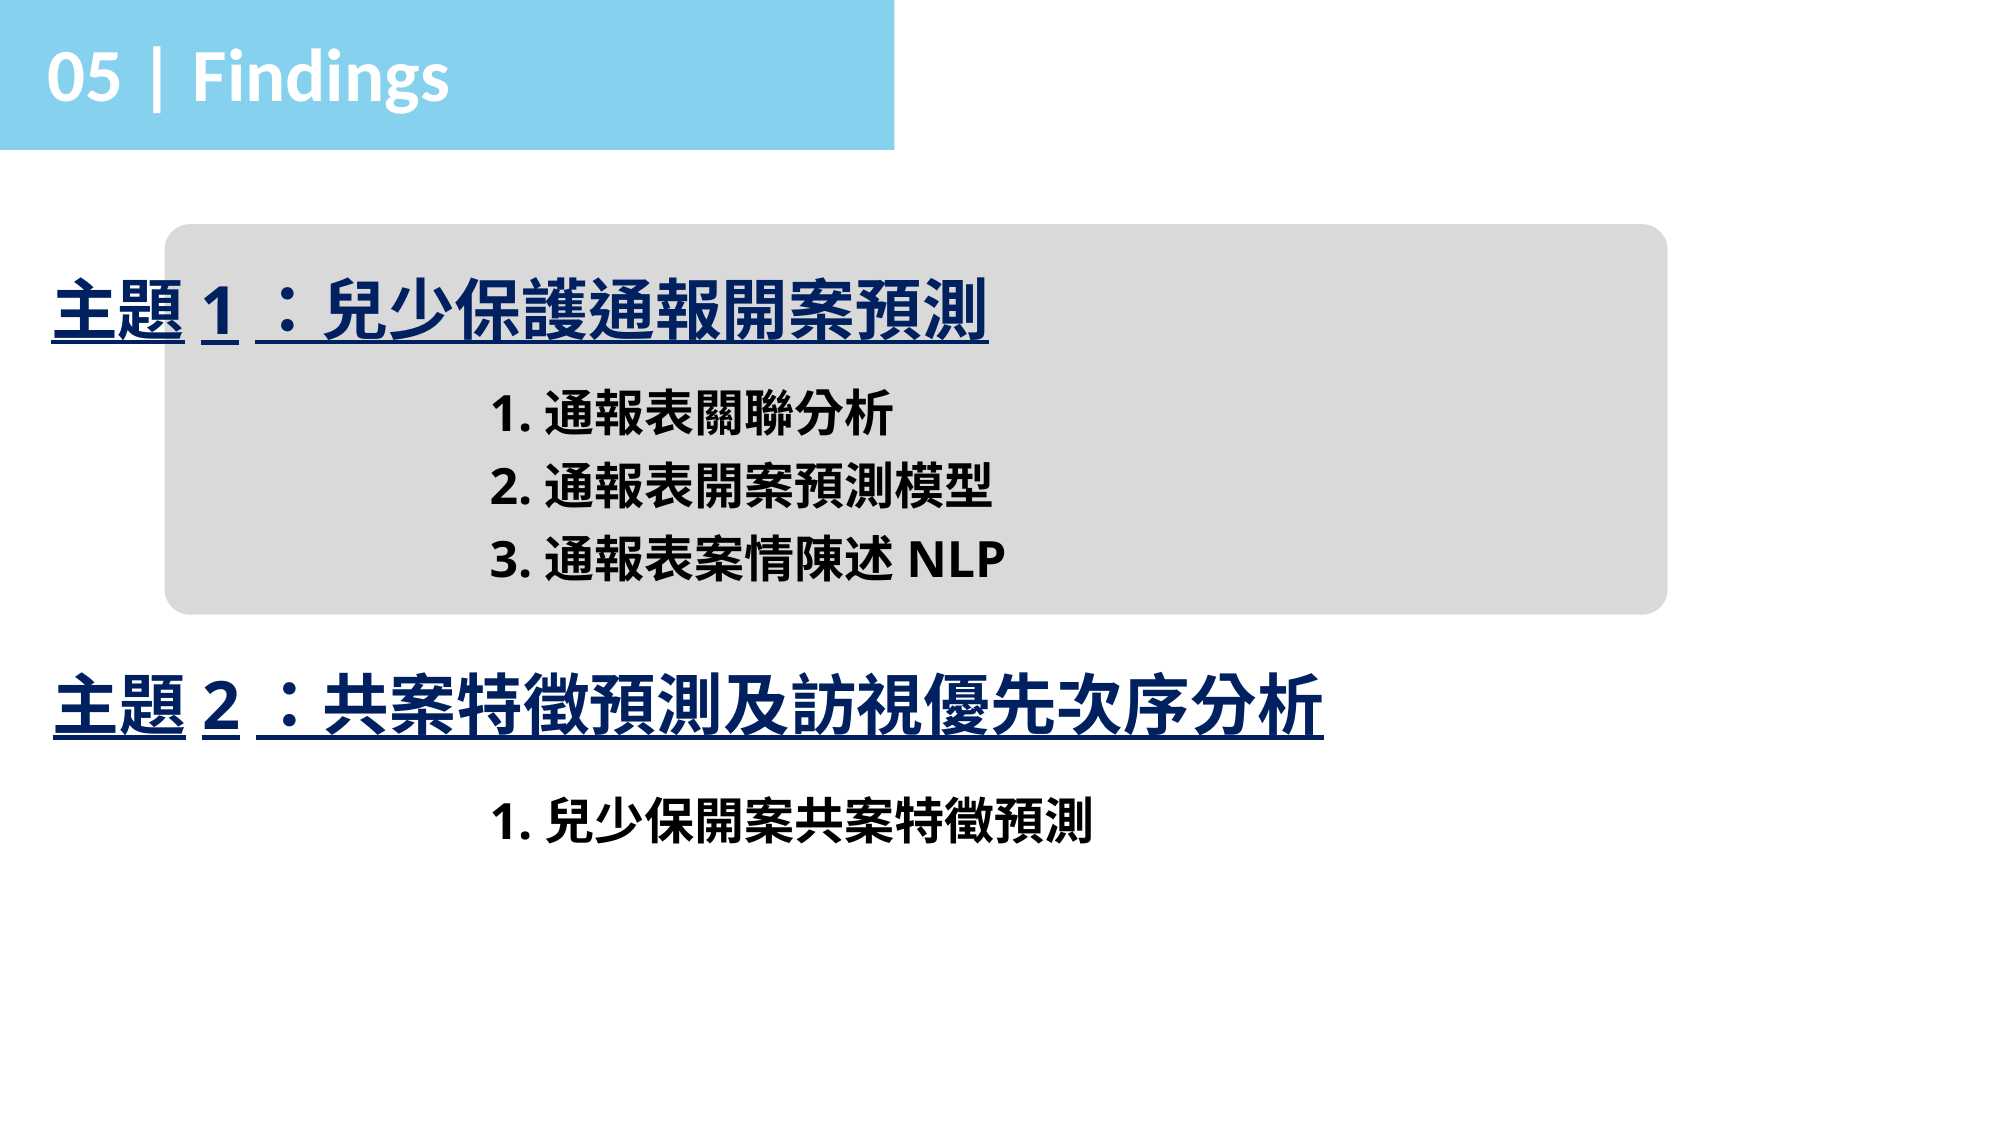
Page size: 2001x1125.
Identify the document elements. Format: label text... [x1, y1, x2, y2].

text_box 2.通報表開案預測模型 [474, 429, 1089, 502]
text_box [163, 223, 1669, 616]
text_box [0, 0, 895, 151]
text_box 主題1：兒少保護通報開案預測 [36, 260, 1356, 356]
text_box 主題2：共案特徵預測及訪視優先次序分析 [37, 655, 1691, 751]
text_box 3.通報表案情陳述NLP [474, 502, 1089, 596]
text_box 05 | Findings [31, 4, 881, 139]
text_box 1.兒少保開案共案特徵預測 [474, 763, 1479, 857]
text_box 1.通報表關聯分析 [474, 356, 1089, 429]
